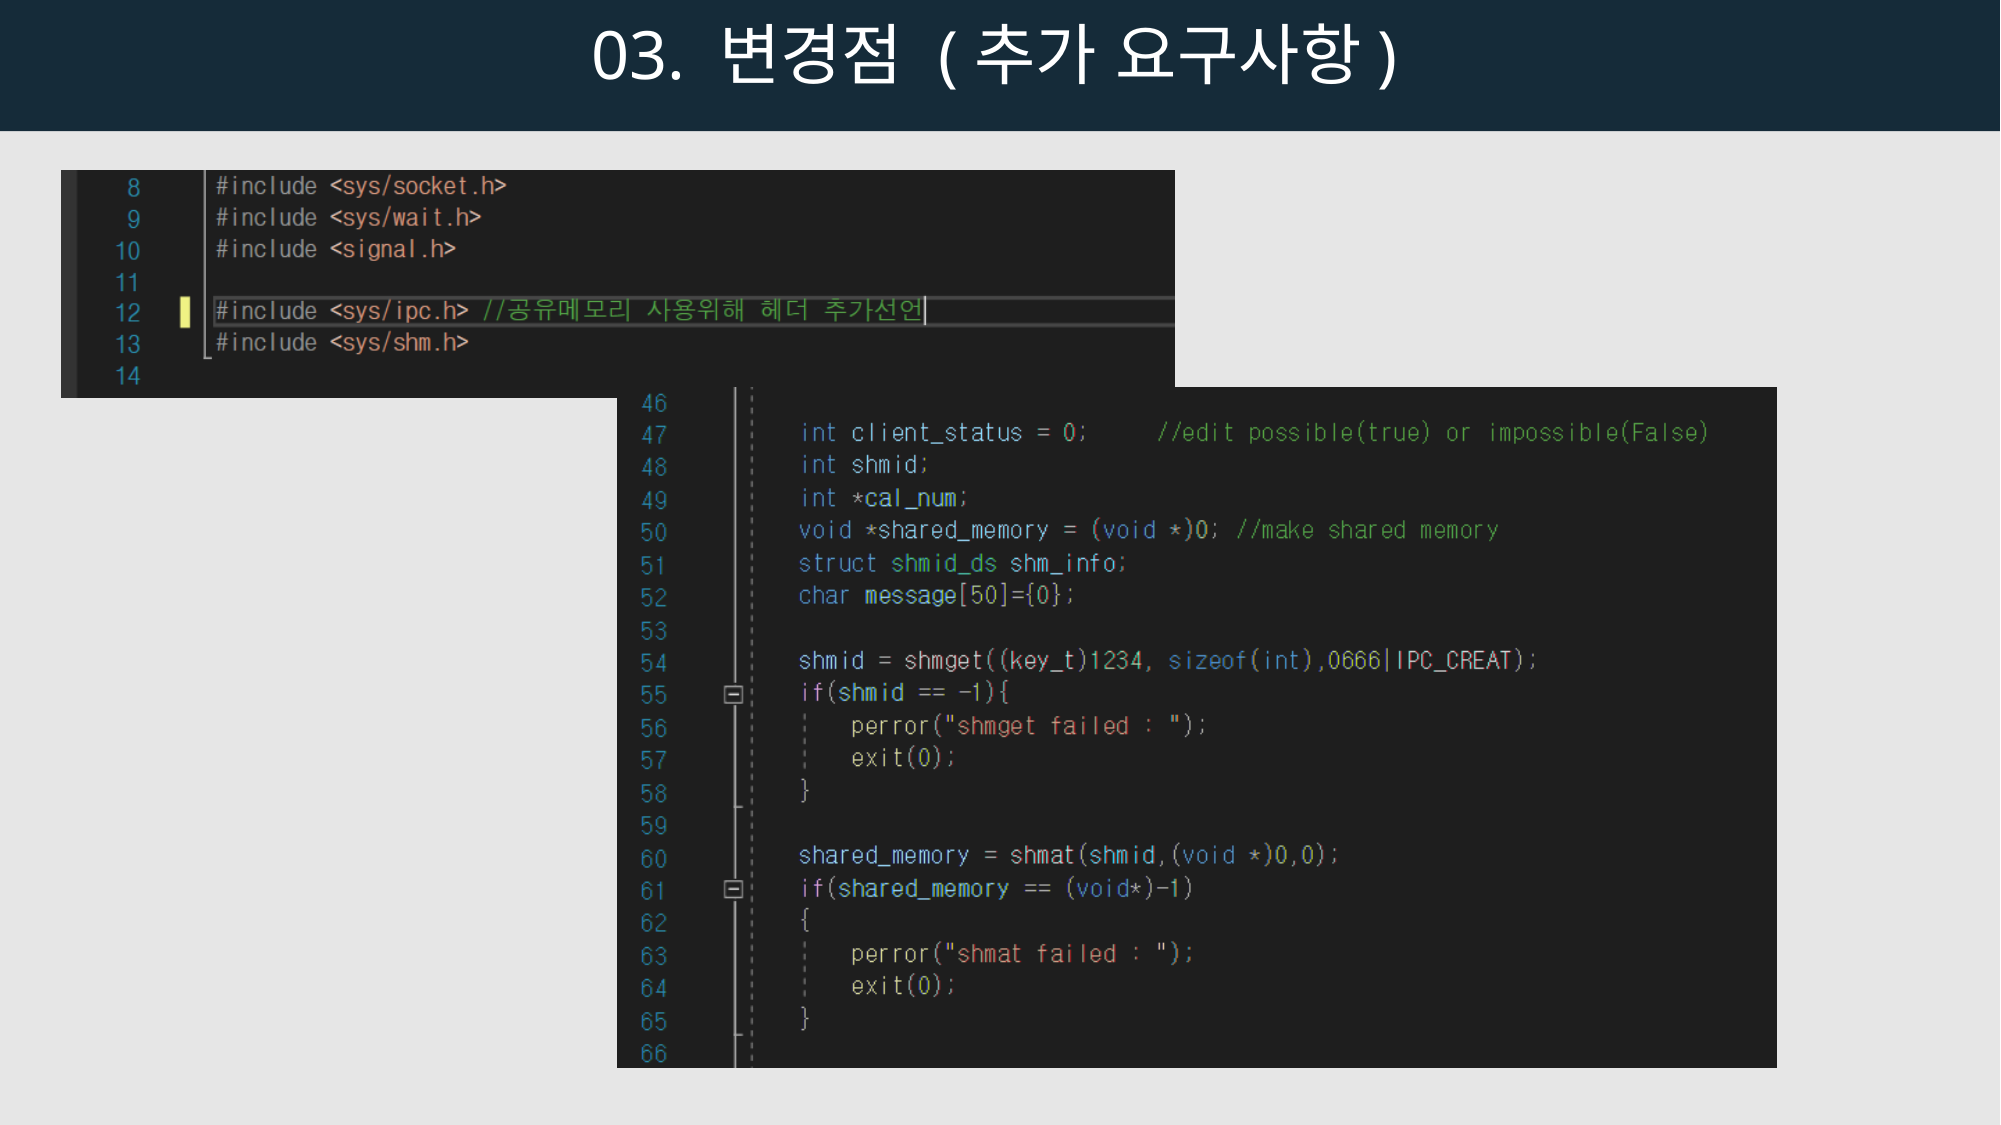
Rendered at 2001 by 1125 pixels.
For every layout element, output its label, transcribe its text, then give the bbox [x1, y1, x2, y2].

text_box [0, 0, 2000, 132]
picture [61, 170, 1777, 1068]
text_box 03. 변경점 (추가 요구사항) [576, 5, 1413, 101]
